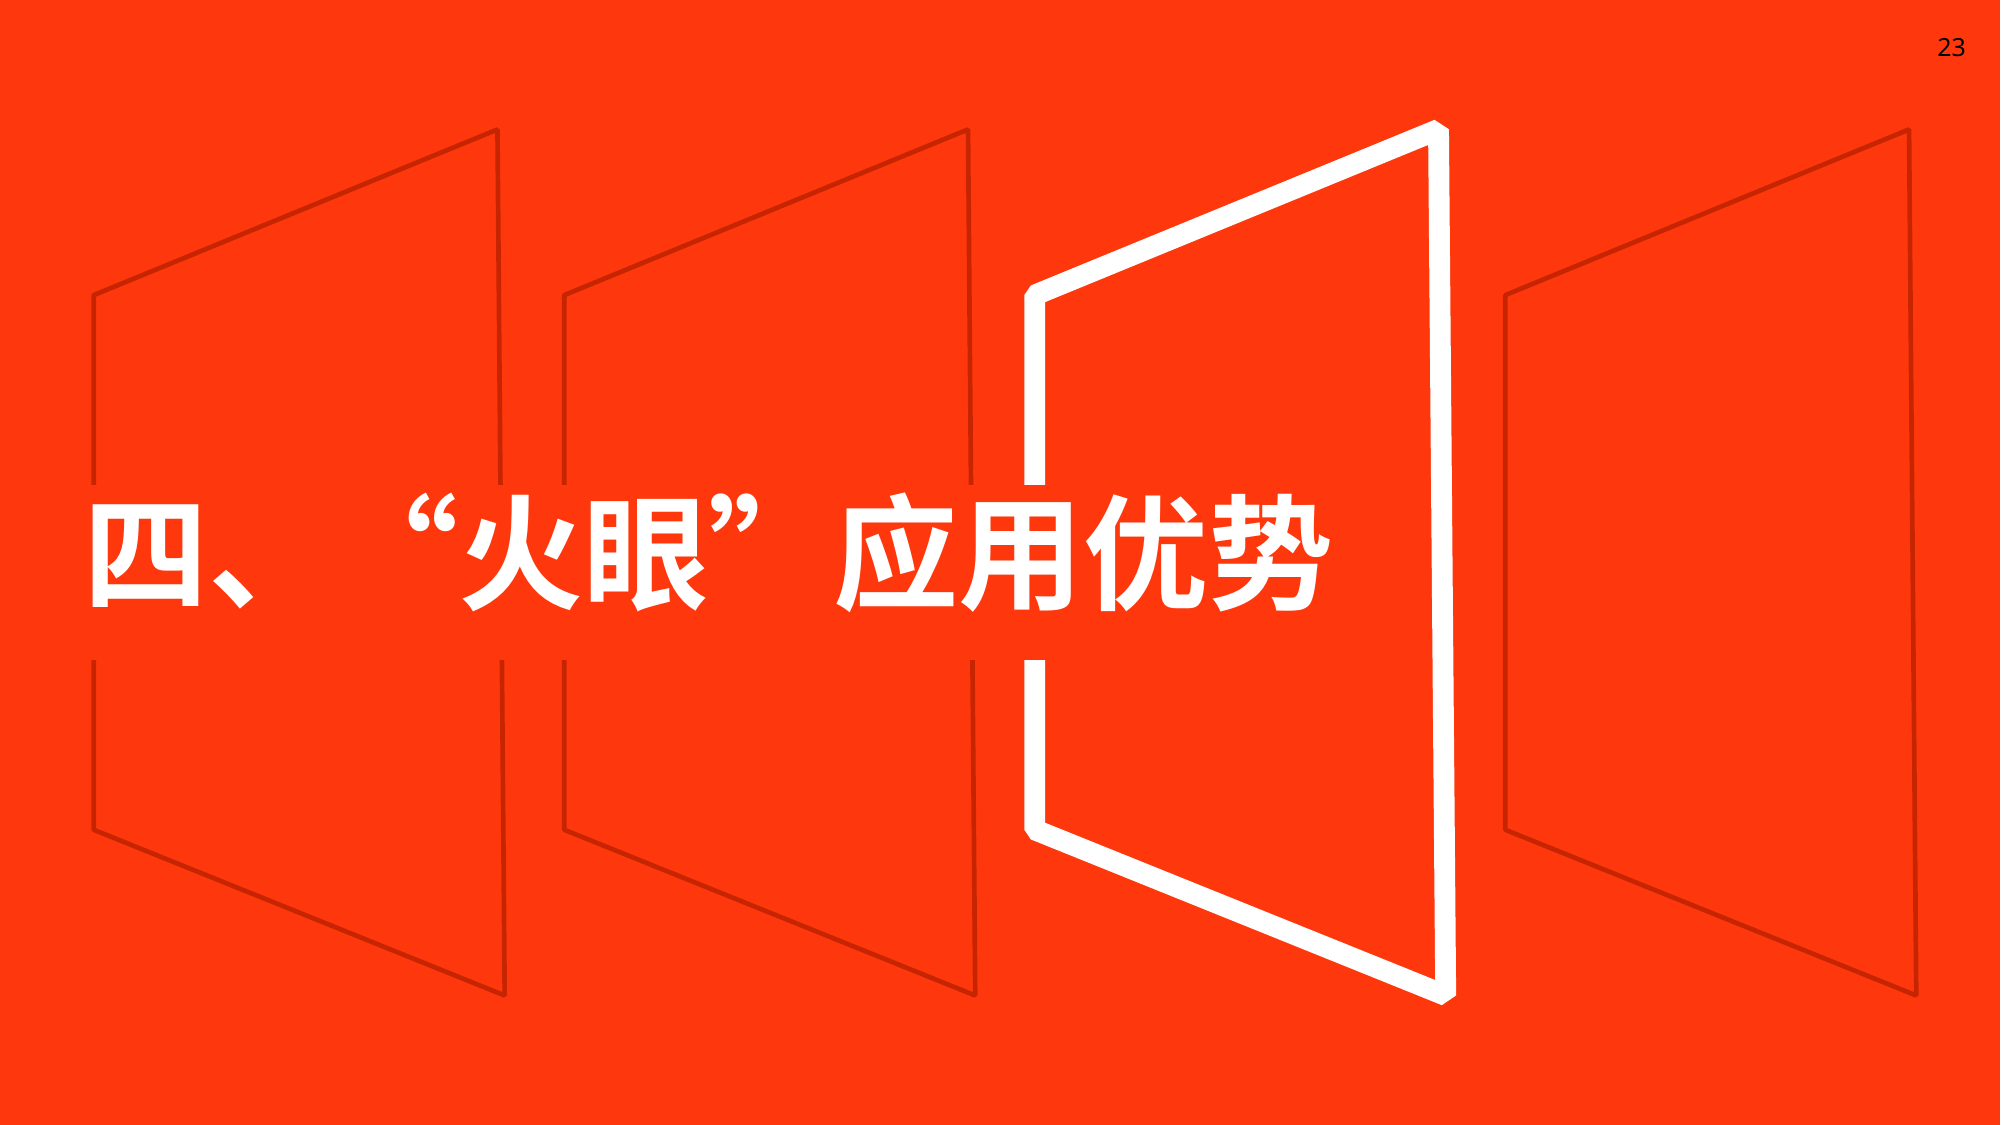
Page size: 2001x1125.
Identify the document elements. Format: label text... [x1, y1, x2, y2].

text_box 23 [1922, 15, 1989, 69]
list 四、“火眼”应用优势 [0, 485, 1348, 660]
